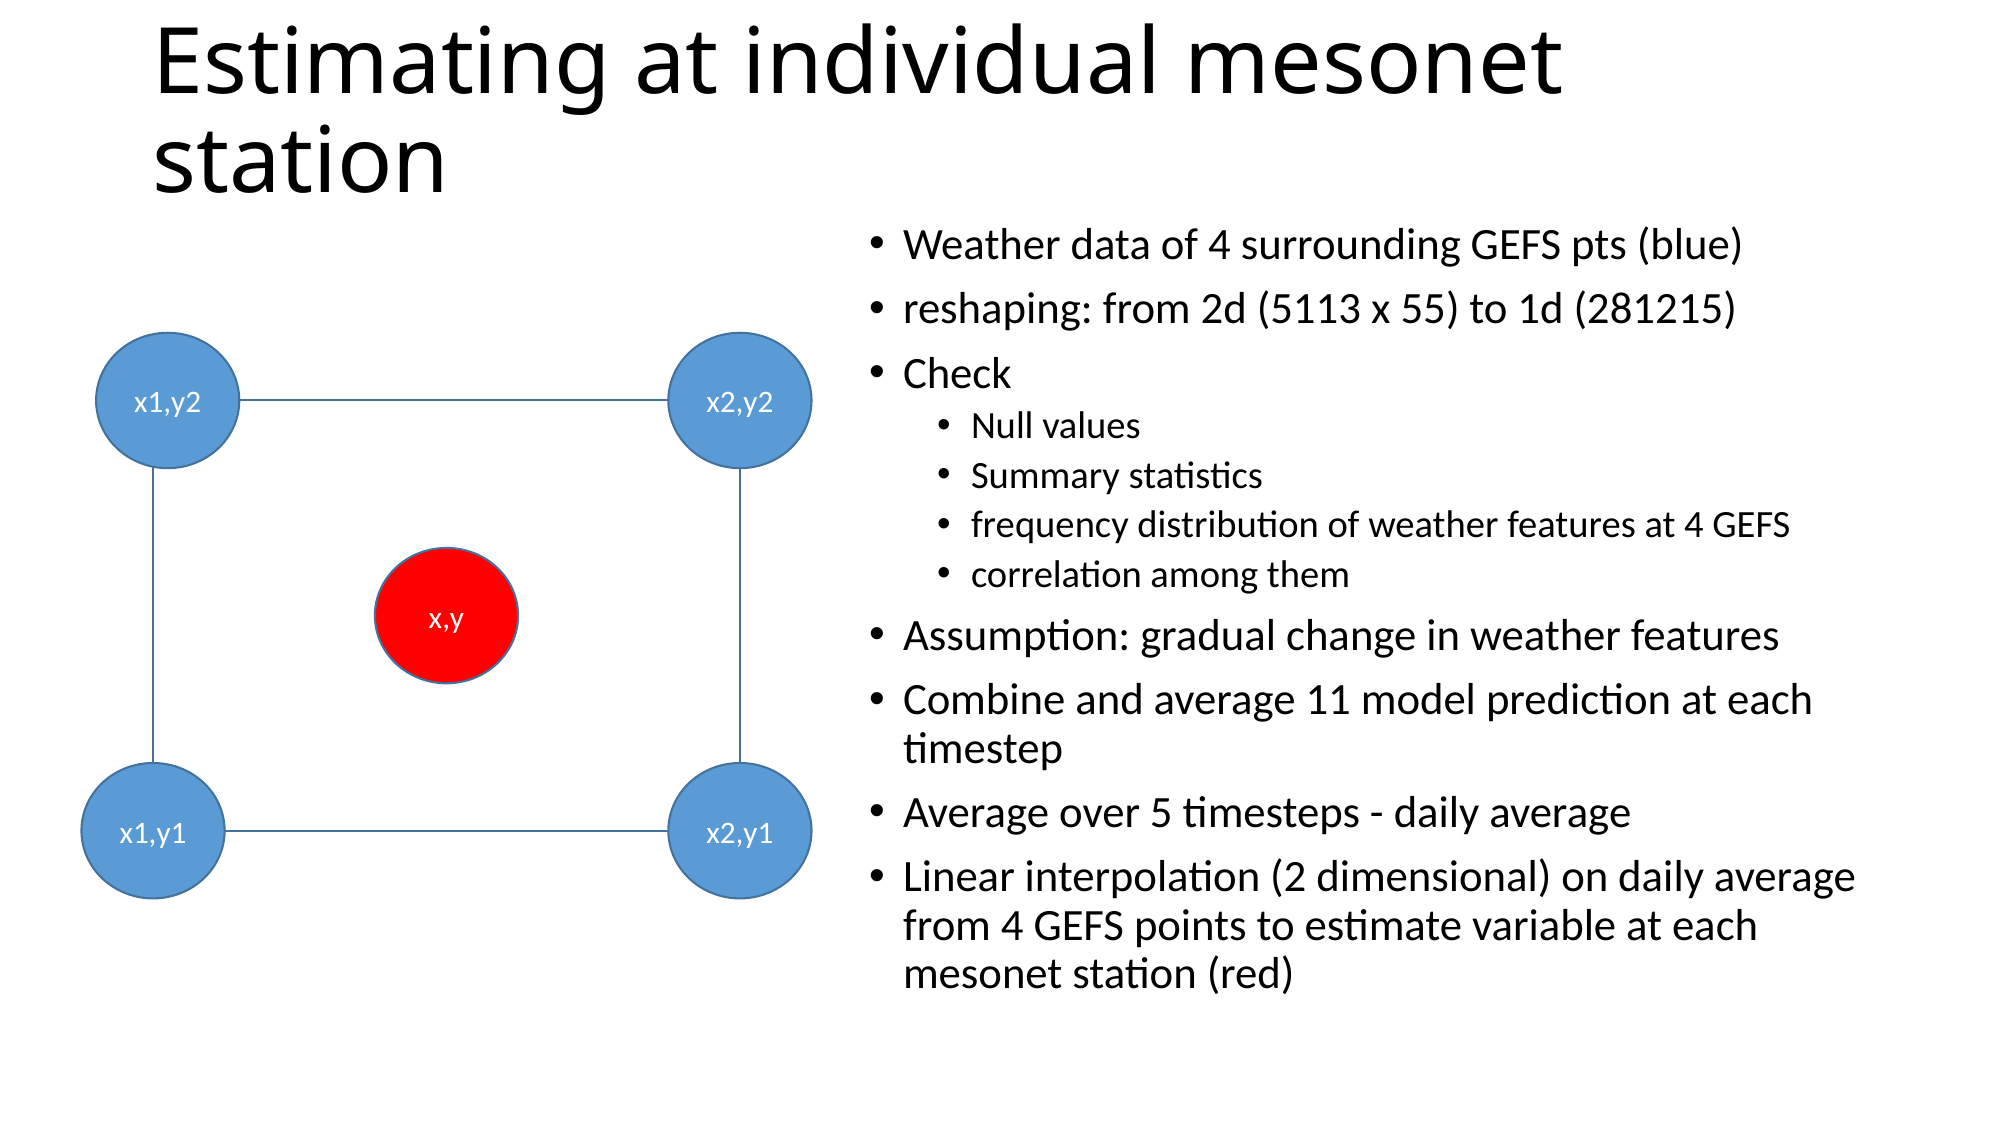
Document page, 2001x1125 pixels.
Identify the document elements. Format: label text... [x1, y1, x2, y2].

list Weather data of 4 surrounding GEFS pts (blue) reshaping: from 2d (5113 x 55) to 1d (281215) Check Null values Summary statistics frequency distribution of weather features at 4 GEFS correlation among them Assumption: gradual change in weather features Combine and average 11 model prediction at each timestep Average over 5 timesteps - daily average Linear interpolation (2 dimensional) on daily average from 4 GEFS points to estimate variable at each mesonet station (red) [854, 213, 1903, 1014]
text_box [81, 332, 812, 899]
title Estimating at individual mesonet station [137, 59, 1863, 278]
